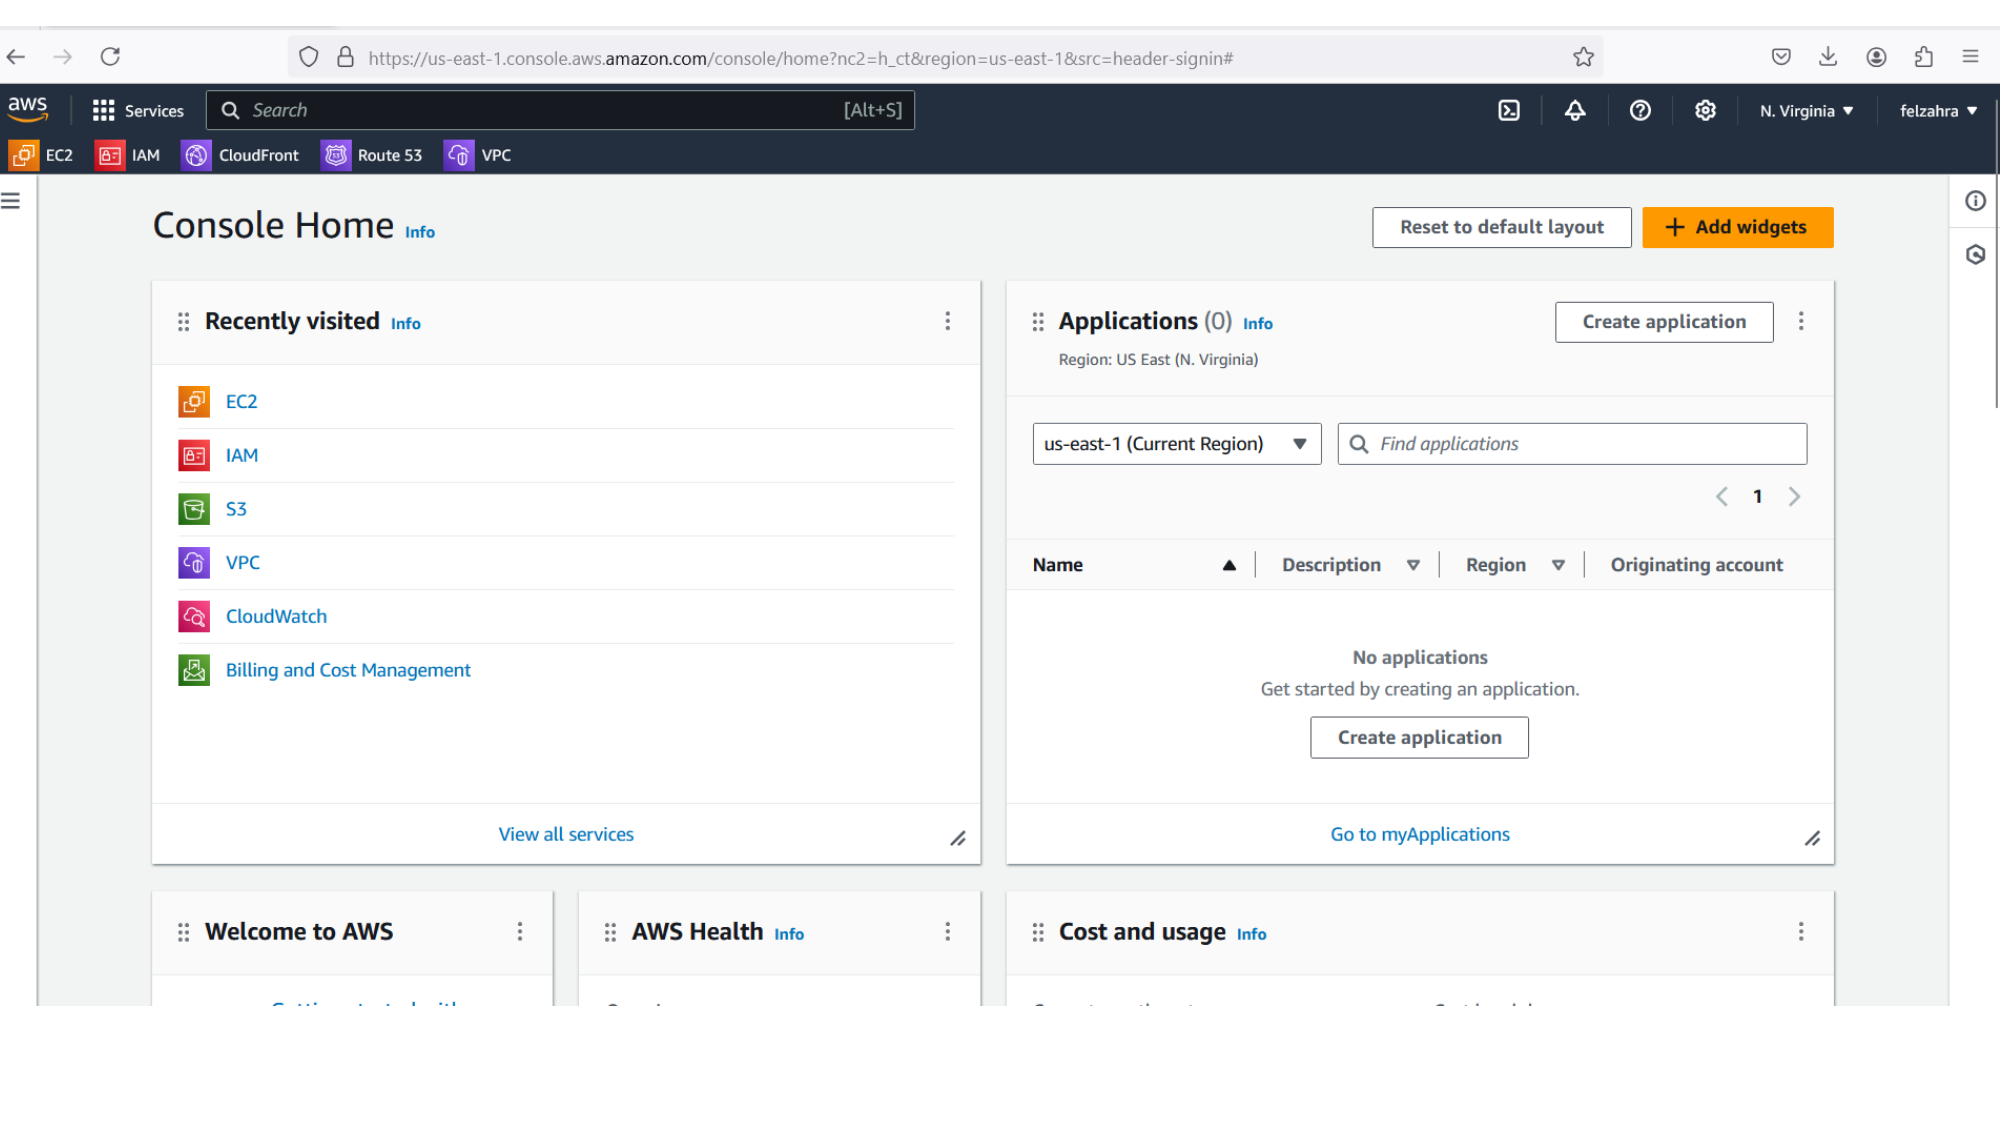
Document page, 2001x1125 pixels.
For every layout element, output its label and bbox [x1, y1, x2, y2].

picture [0, 26, 2000, 1006]
